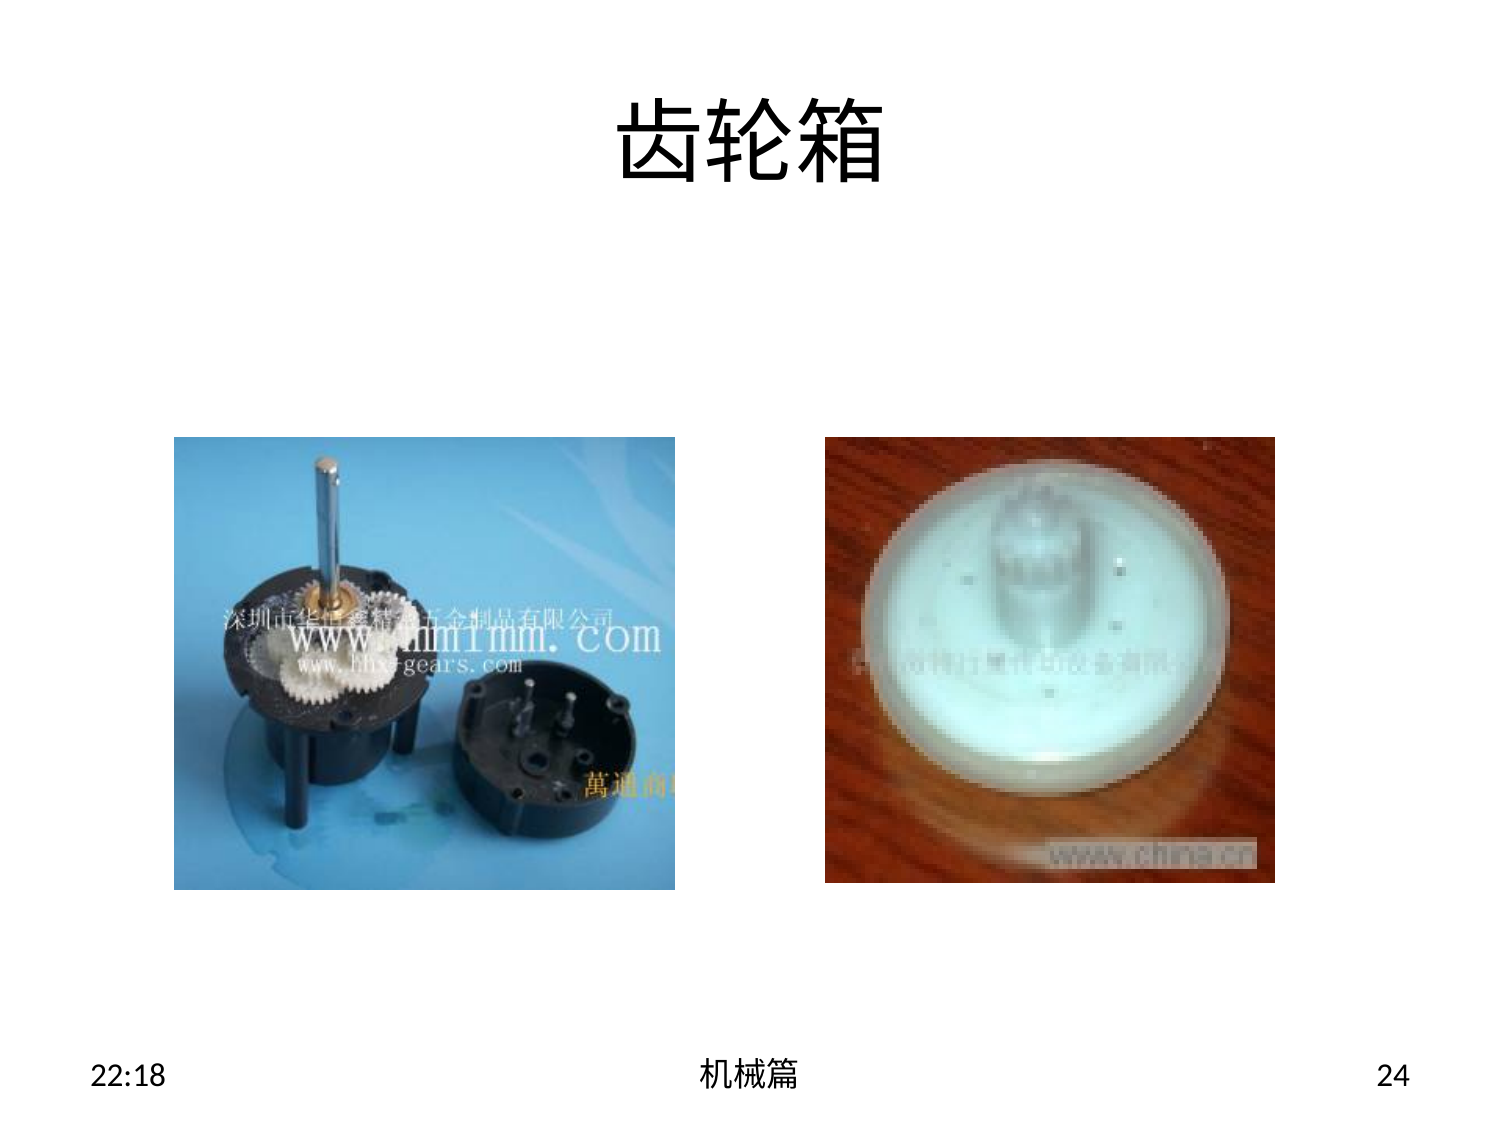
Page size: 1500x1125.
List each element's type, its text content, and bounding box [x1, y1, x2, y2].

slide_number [75, 1042, 425, 1103]
picture [824, 437, 1276, 884]
slide_number 24 [1074, 1042, 1425, 1103]
title 齿轮箱 [75, 45, 1425, 233]
footer 机械篇 [512, 1042, 988, 1103]
picture [174, 437, 676, 890]
